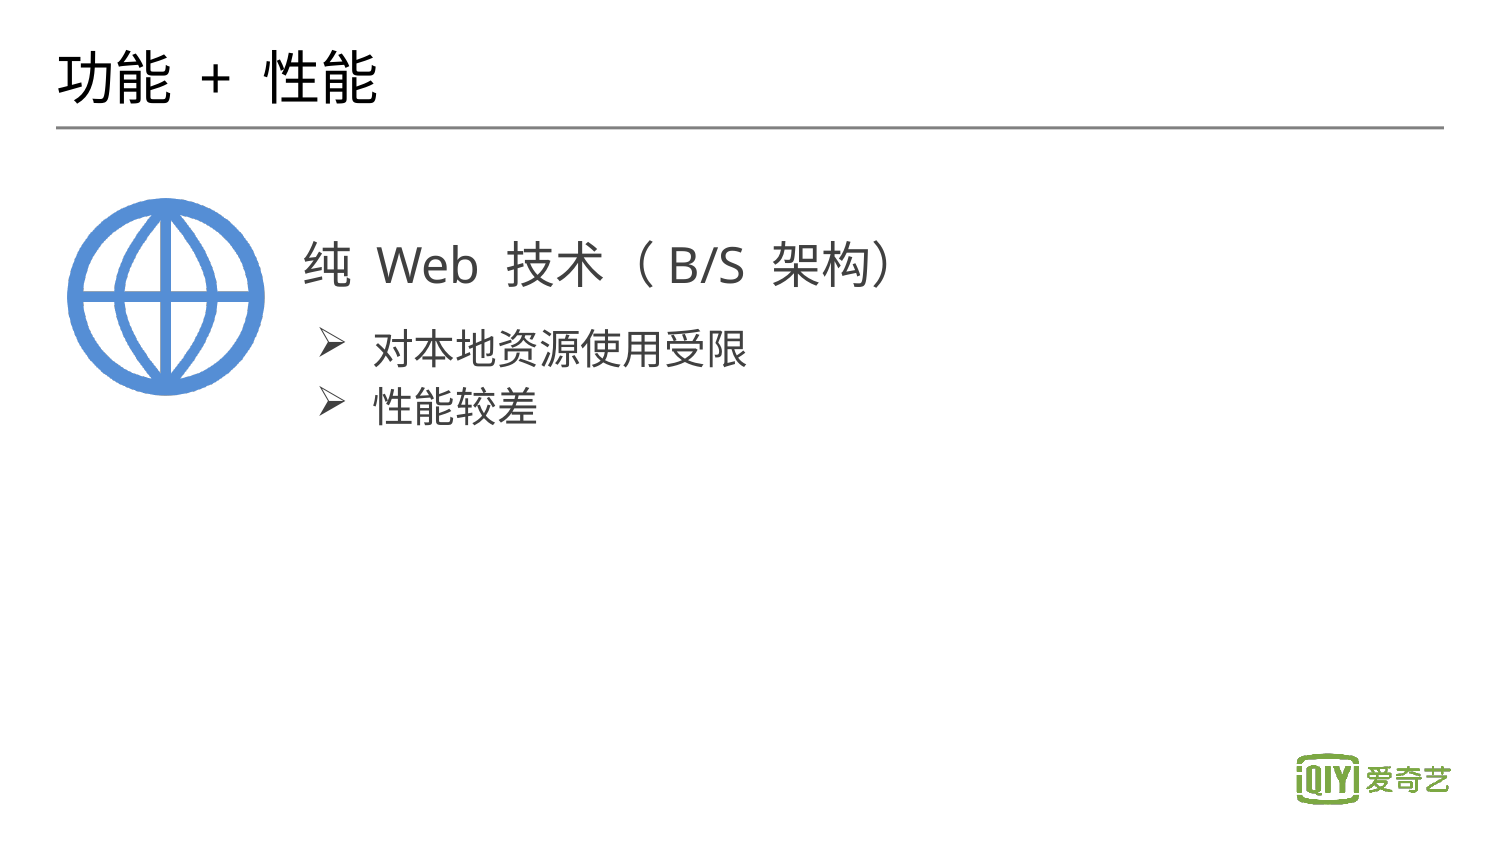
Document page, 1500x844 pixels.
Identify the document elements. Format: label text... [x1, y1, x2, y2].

text_box 纯 Web 技术（B/S 架构） [294, 226, 936, 302]
picture [40, 171, 290, 421]
title 功能 + 性能 [41, 33, 1424, 115]
picture [1269, 733, 1473, 818]
text_box 对本地资源使用受限 性能较差 [301, 315, 1052, 439]
